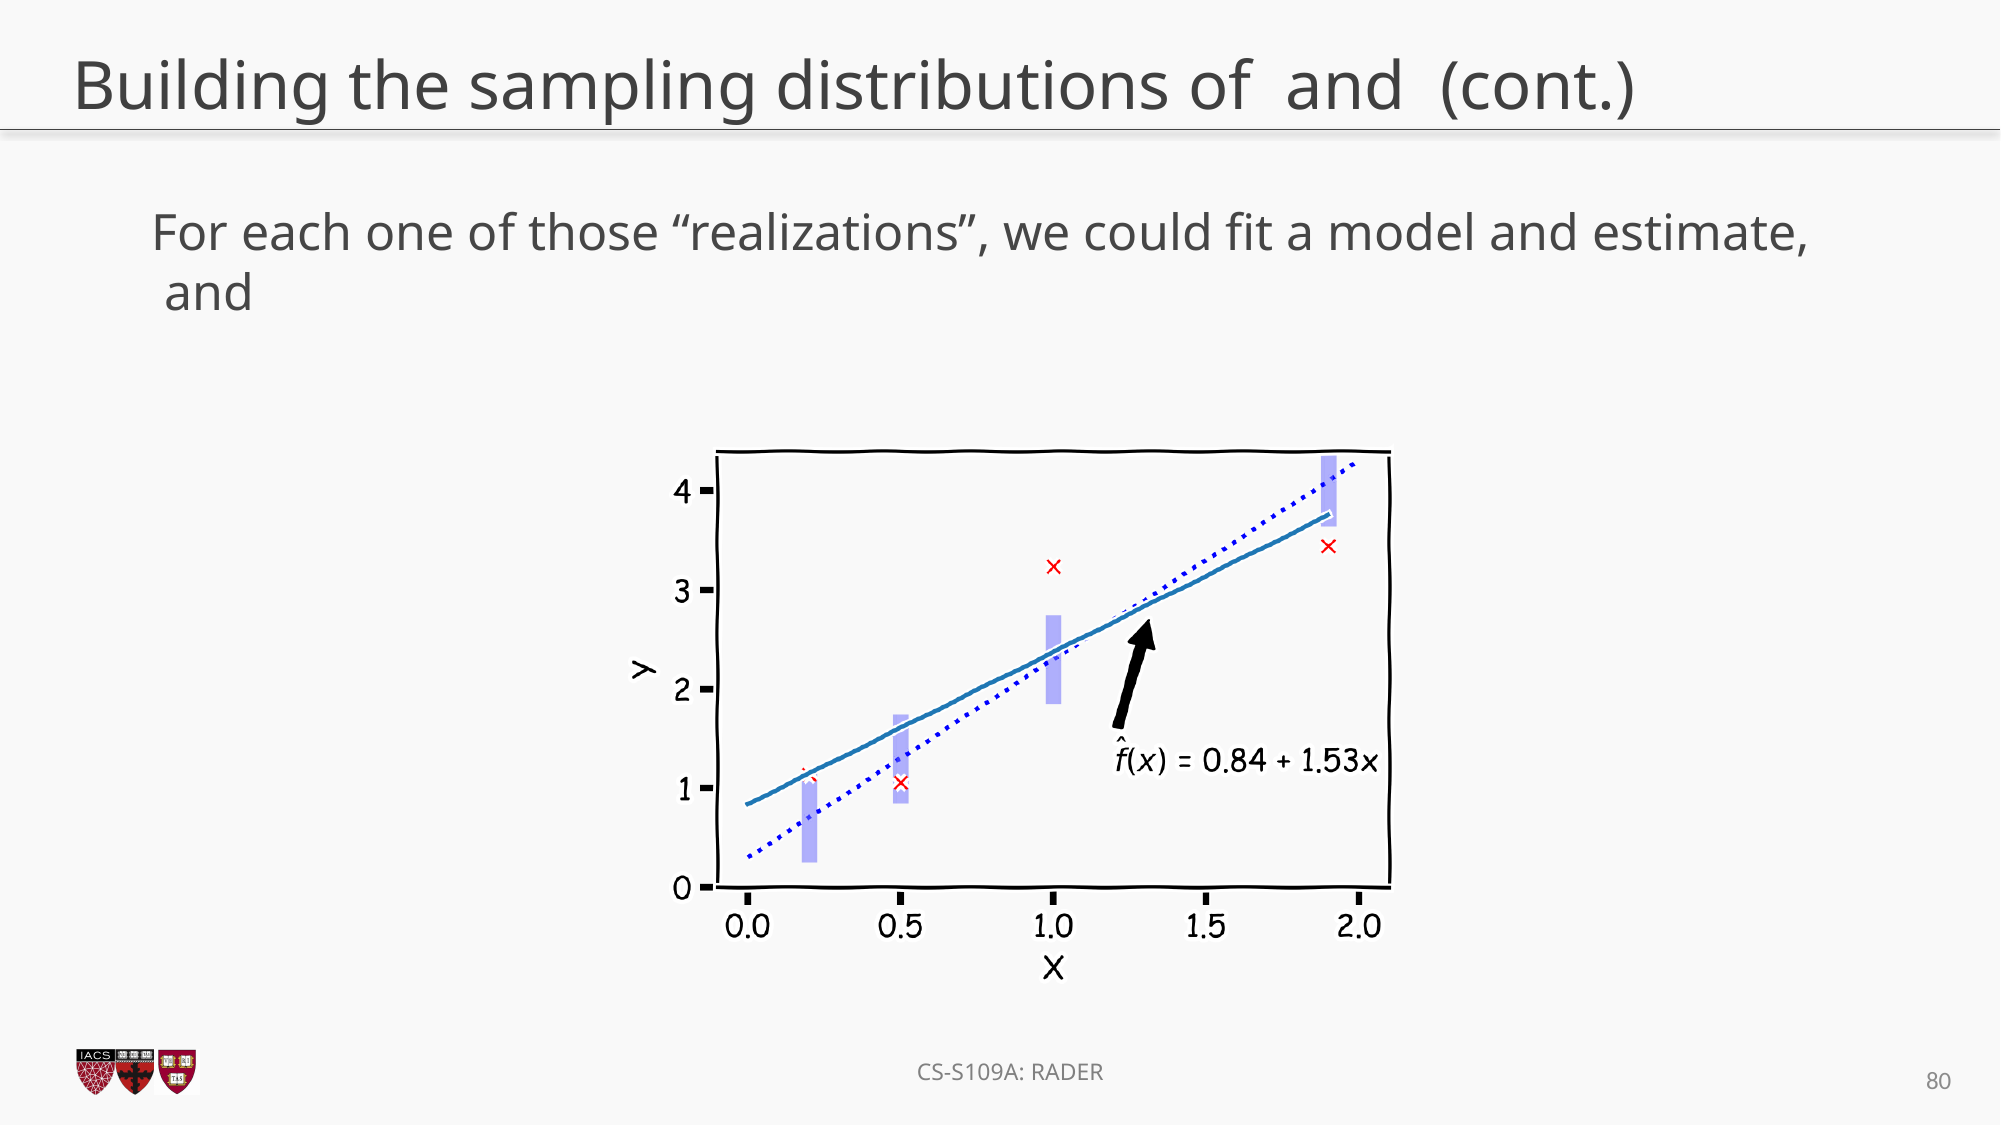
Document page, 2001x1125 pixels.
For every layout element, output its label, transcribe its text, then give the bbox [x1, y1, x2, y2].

picture [524, 374, 1486, 1016]
slide_number 80 [1500, 1050, 1967, 1110]
picture [75, 1049, 200, 1095]
